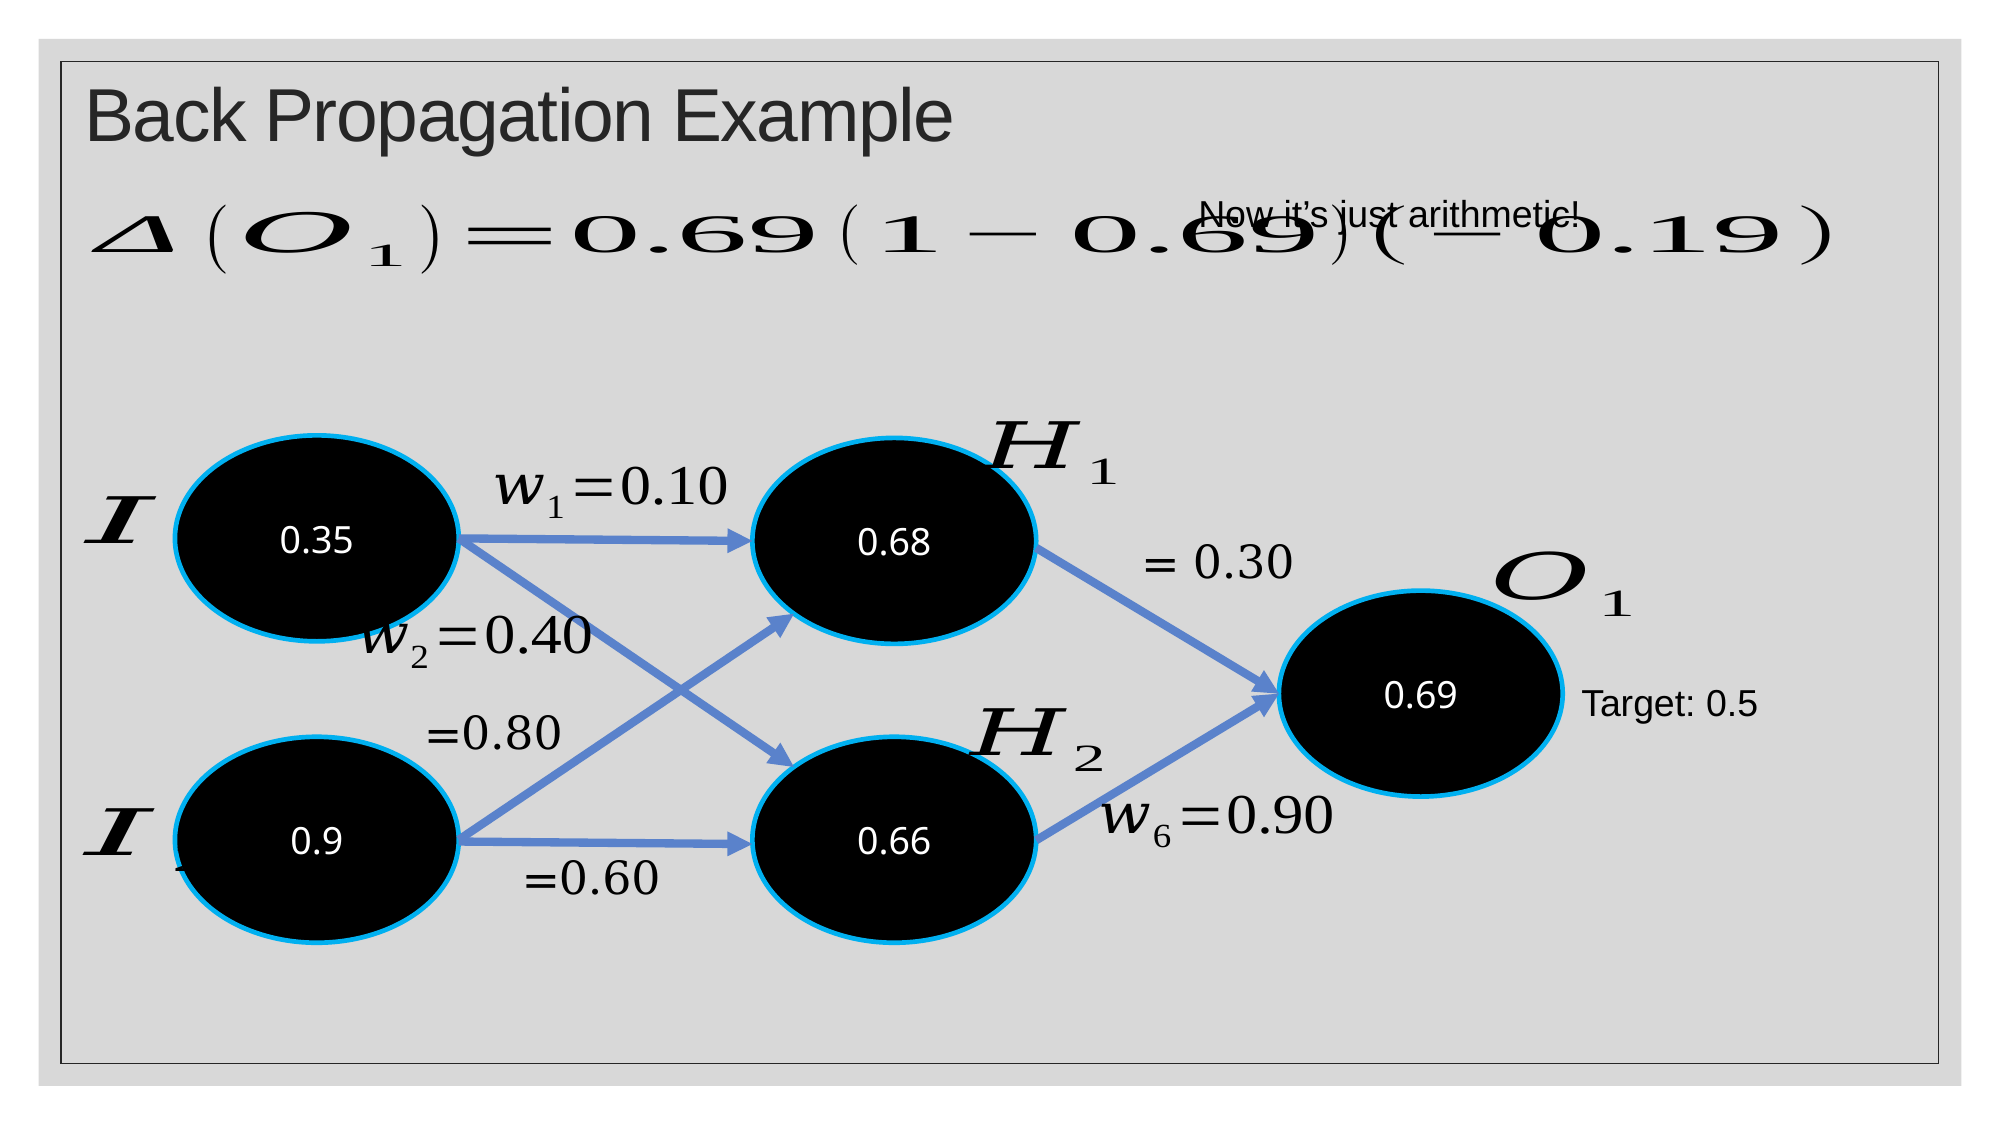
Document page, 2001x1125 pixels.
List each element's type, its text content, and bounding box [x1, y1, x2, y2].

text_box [174, 435, 1563, 943]
text_box Now it’s just arithmetic! [1183, 182, 1931, 243]
list [174, 345, 1825, 977]
text_box Target: 0.5 [1570, 671, 1774, 731]
title Back Propagation Example [69, 4, 1720, 230]
